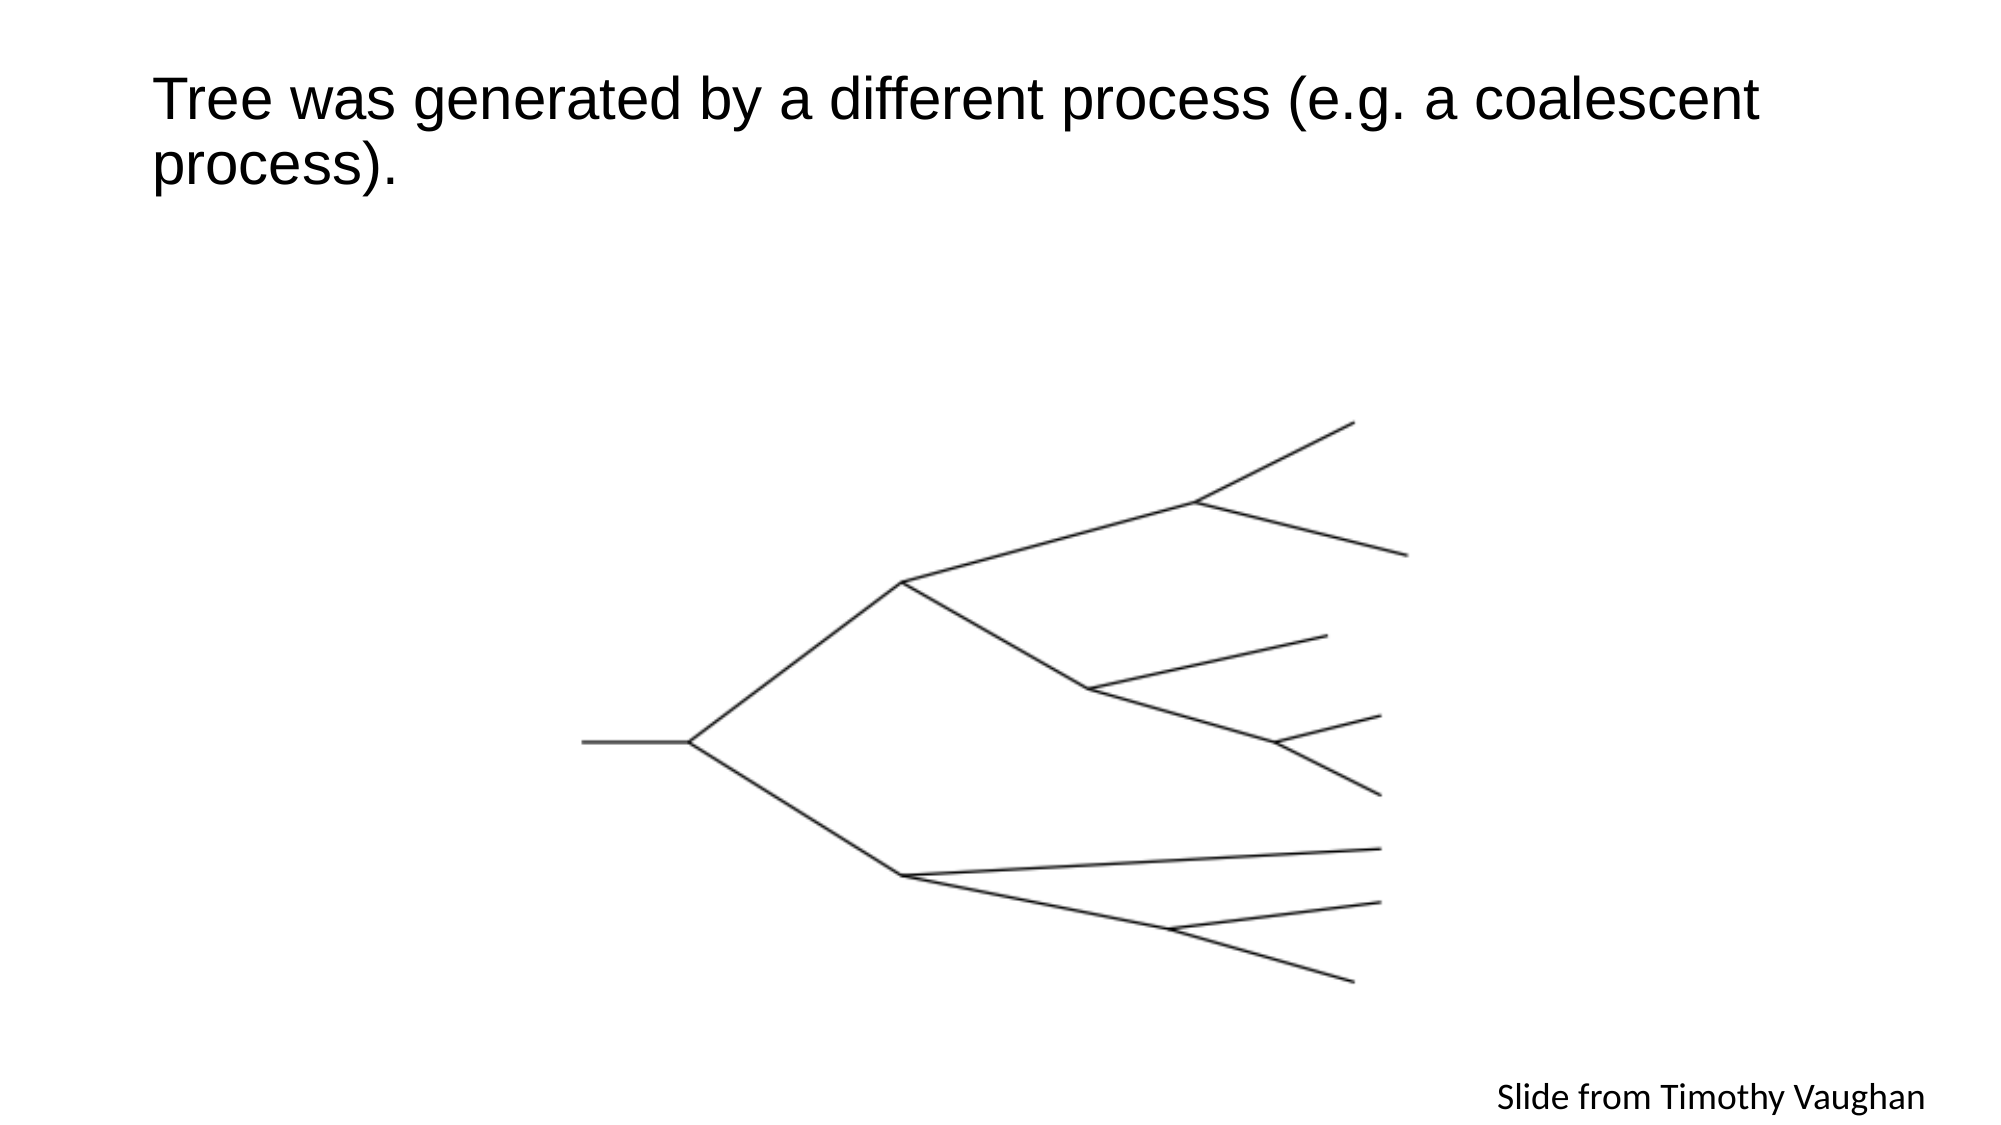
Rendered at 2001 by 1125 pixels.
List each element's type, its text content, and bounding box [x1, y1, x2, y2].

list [499, 277, 1501, 1028]
title Tree was generated by a different process (e.g. a coalescent process). [137, 59, 1863, 278]
text_box Slide from Timothy Vaughan [1482, 1064, 2000, 1125]
